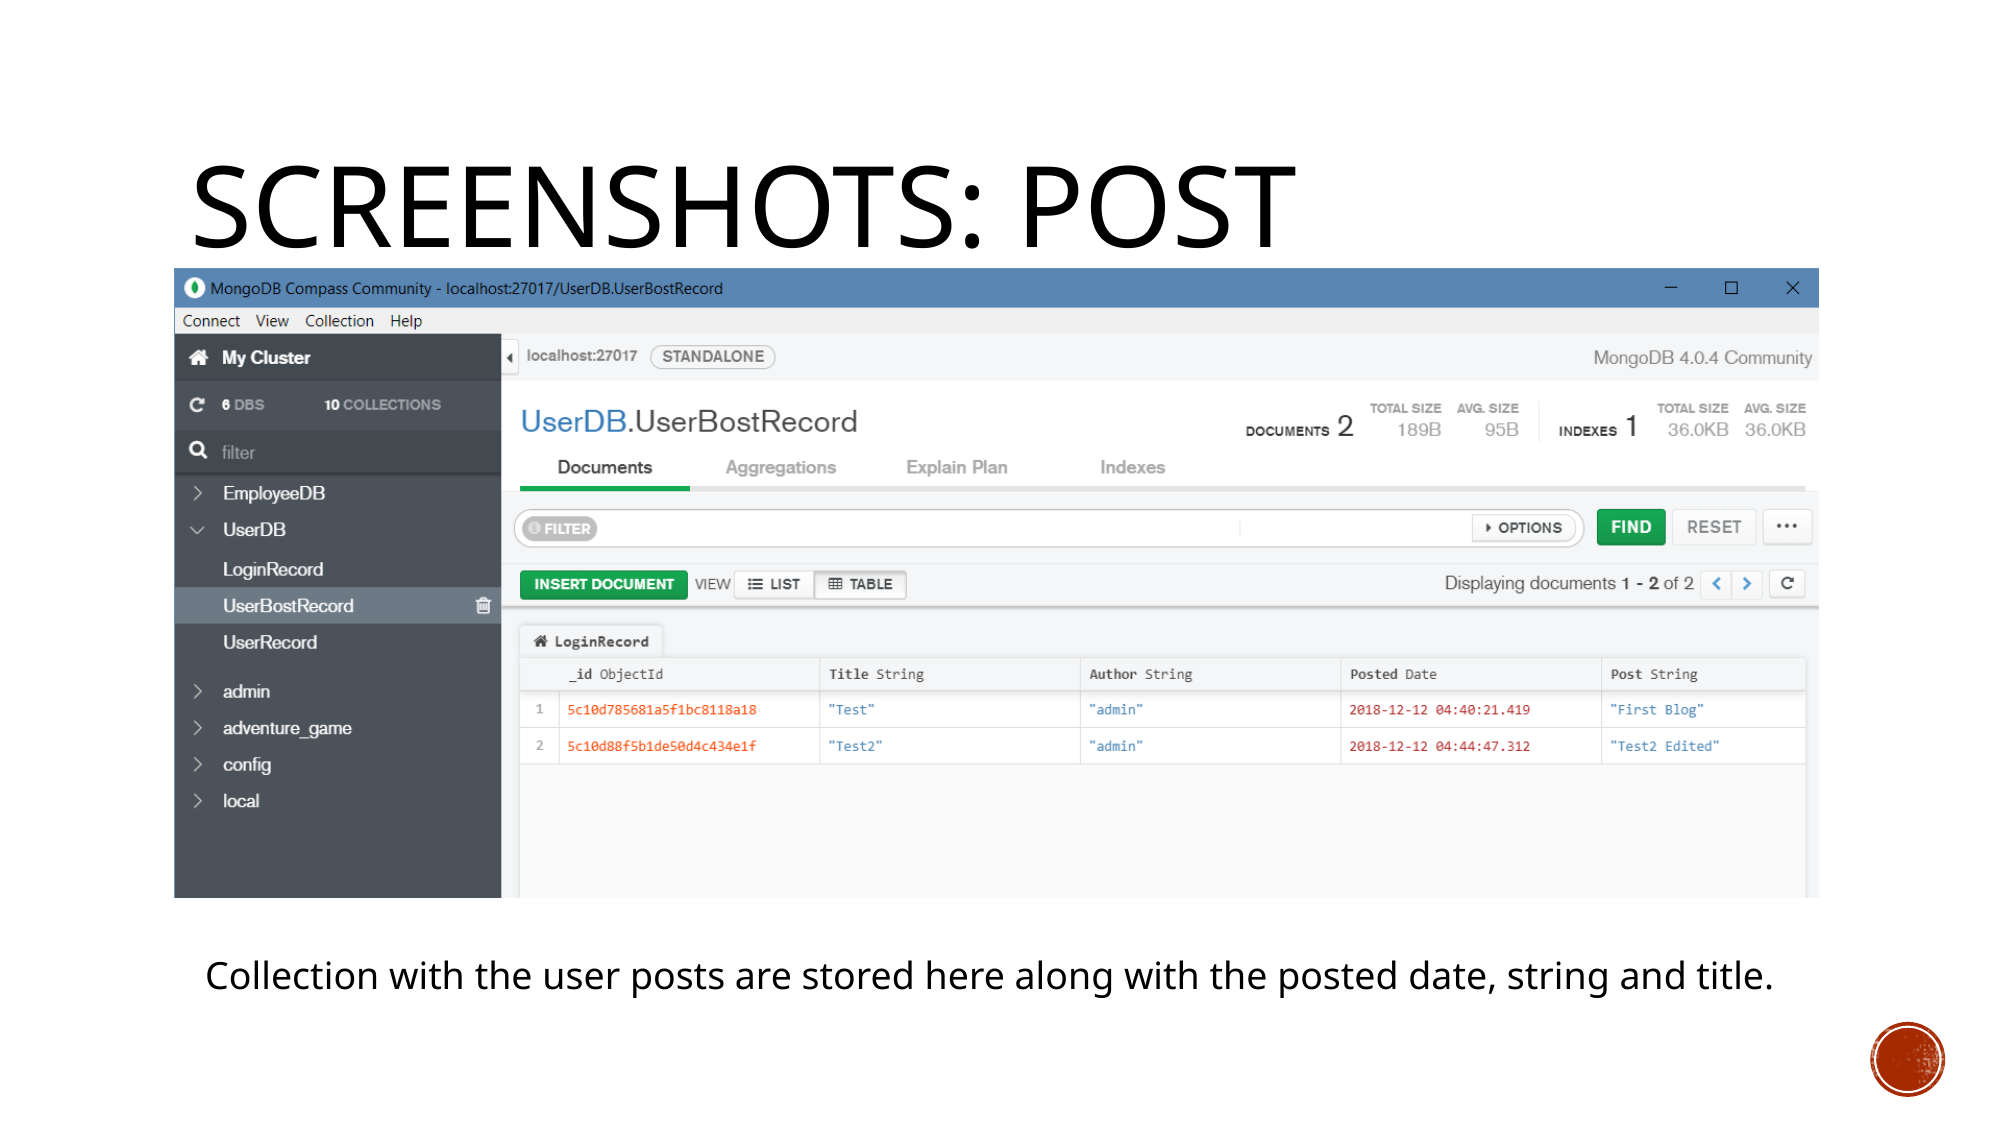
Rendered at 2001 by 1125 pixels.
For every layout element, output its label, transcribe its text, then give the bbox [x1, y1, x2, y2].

text_box Collection with the user posts are stored here along with the posted date, string and title. [190, 944, 1802, 1005]
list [180, 269, 1817, 896]
title Screenshots: POST [175, 79, 1826, 344]
